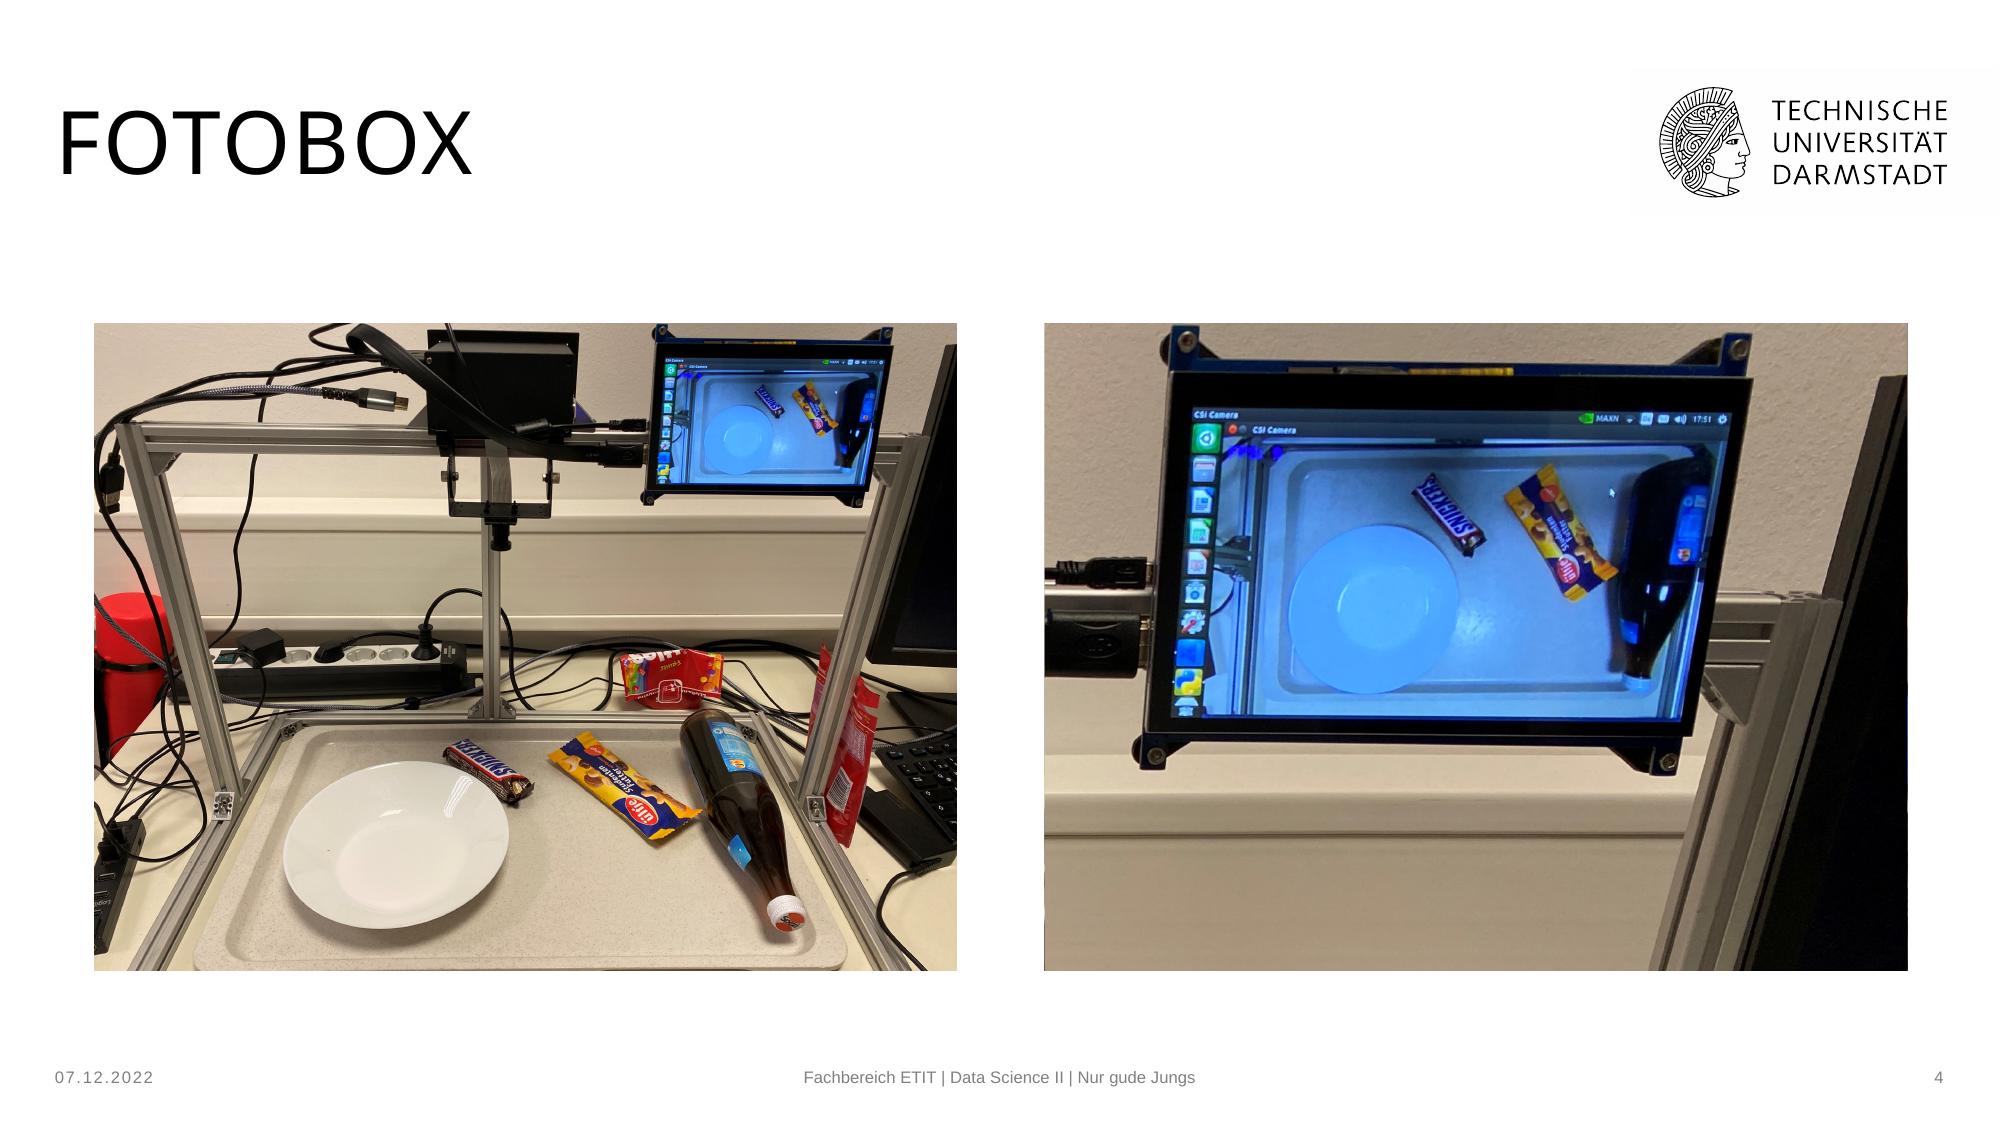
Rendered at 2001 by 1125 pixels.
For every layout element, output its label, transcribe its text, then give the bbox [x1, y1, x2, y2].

footer Fachbereich ETIT | Data Science II | Nur gude Jungs [184, 1059, 1816, 1094]
slide_number 4 [1863, 1059, 1944, 1094]
picture [93, 323, 957, 971]
picture [1044, 323, 1908, 971]
list Fotobox [55, 54, 1630, 244]
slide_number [54, 1059, 162, 1094]
